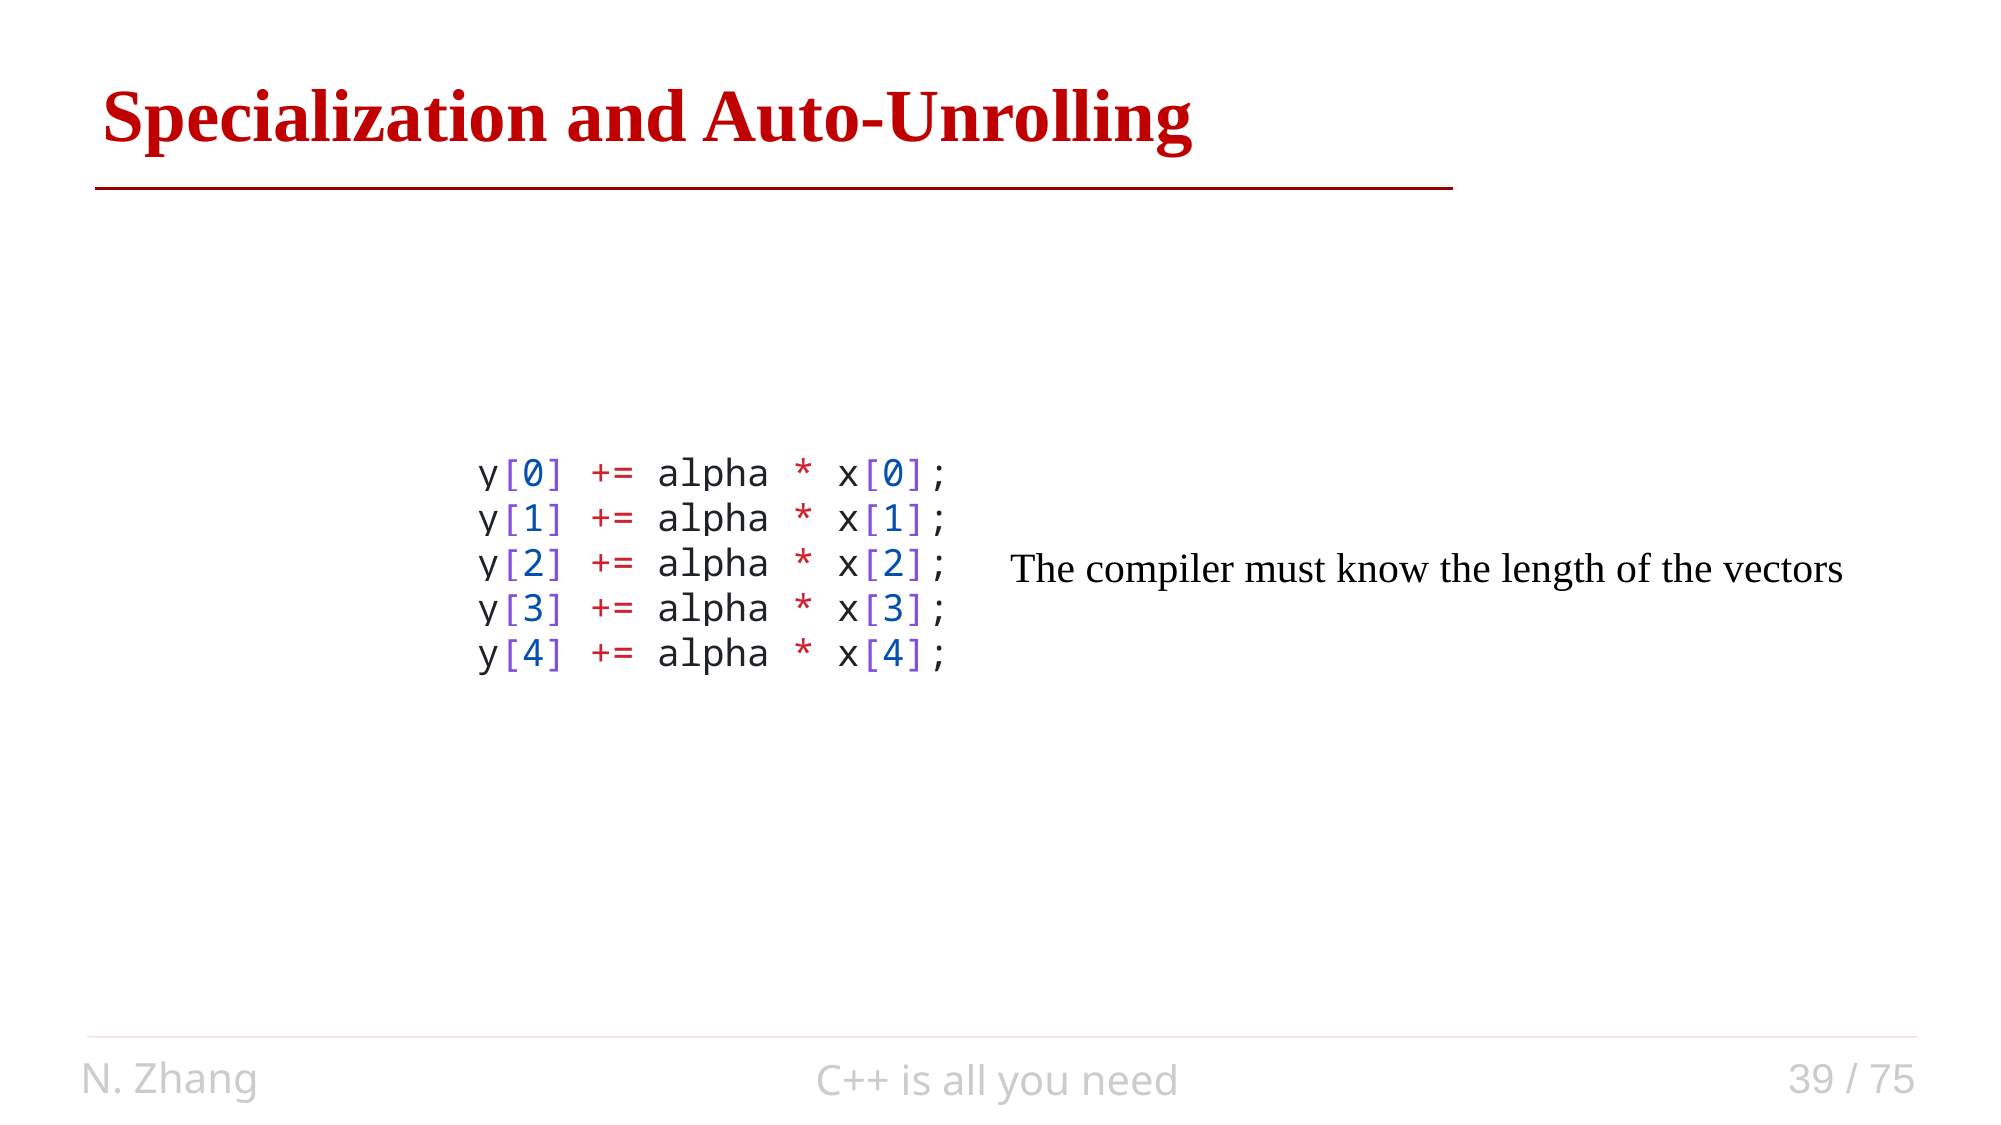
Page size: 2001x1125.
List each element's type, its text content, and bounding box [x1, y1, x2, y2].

text_box C++ is all you need [800, 1046, 1195, 1112]
text_box Specialization and Auto-Unrolling [88, 58, 1373, 164]
text_box The compiler must know the length of the vectors [995, 483, 1969, 599]
text_box 39 / 75 [1773, 1044, 1931, 1110]
text_box y[0] += alpha * x[0]; y[1] += alpha * x[1]; y[2] += alpha * x[2]; y[3] += alpha * x[3]; y[4] += alpha * x[4]; [372, 441, 1373, 681]
text_box N. Zhang [65, 1044, 274, 1110]
